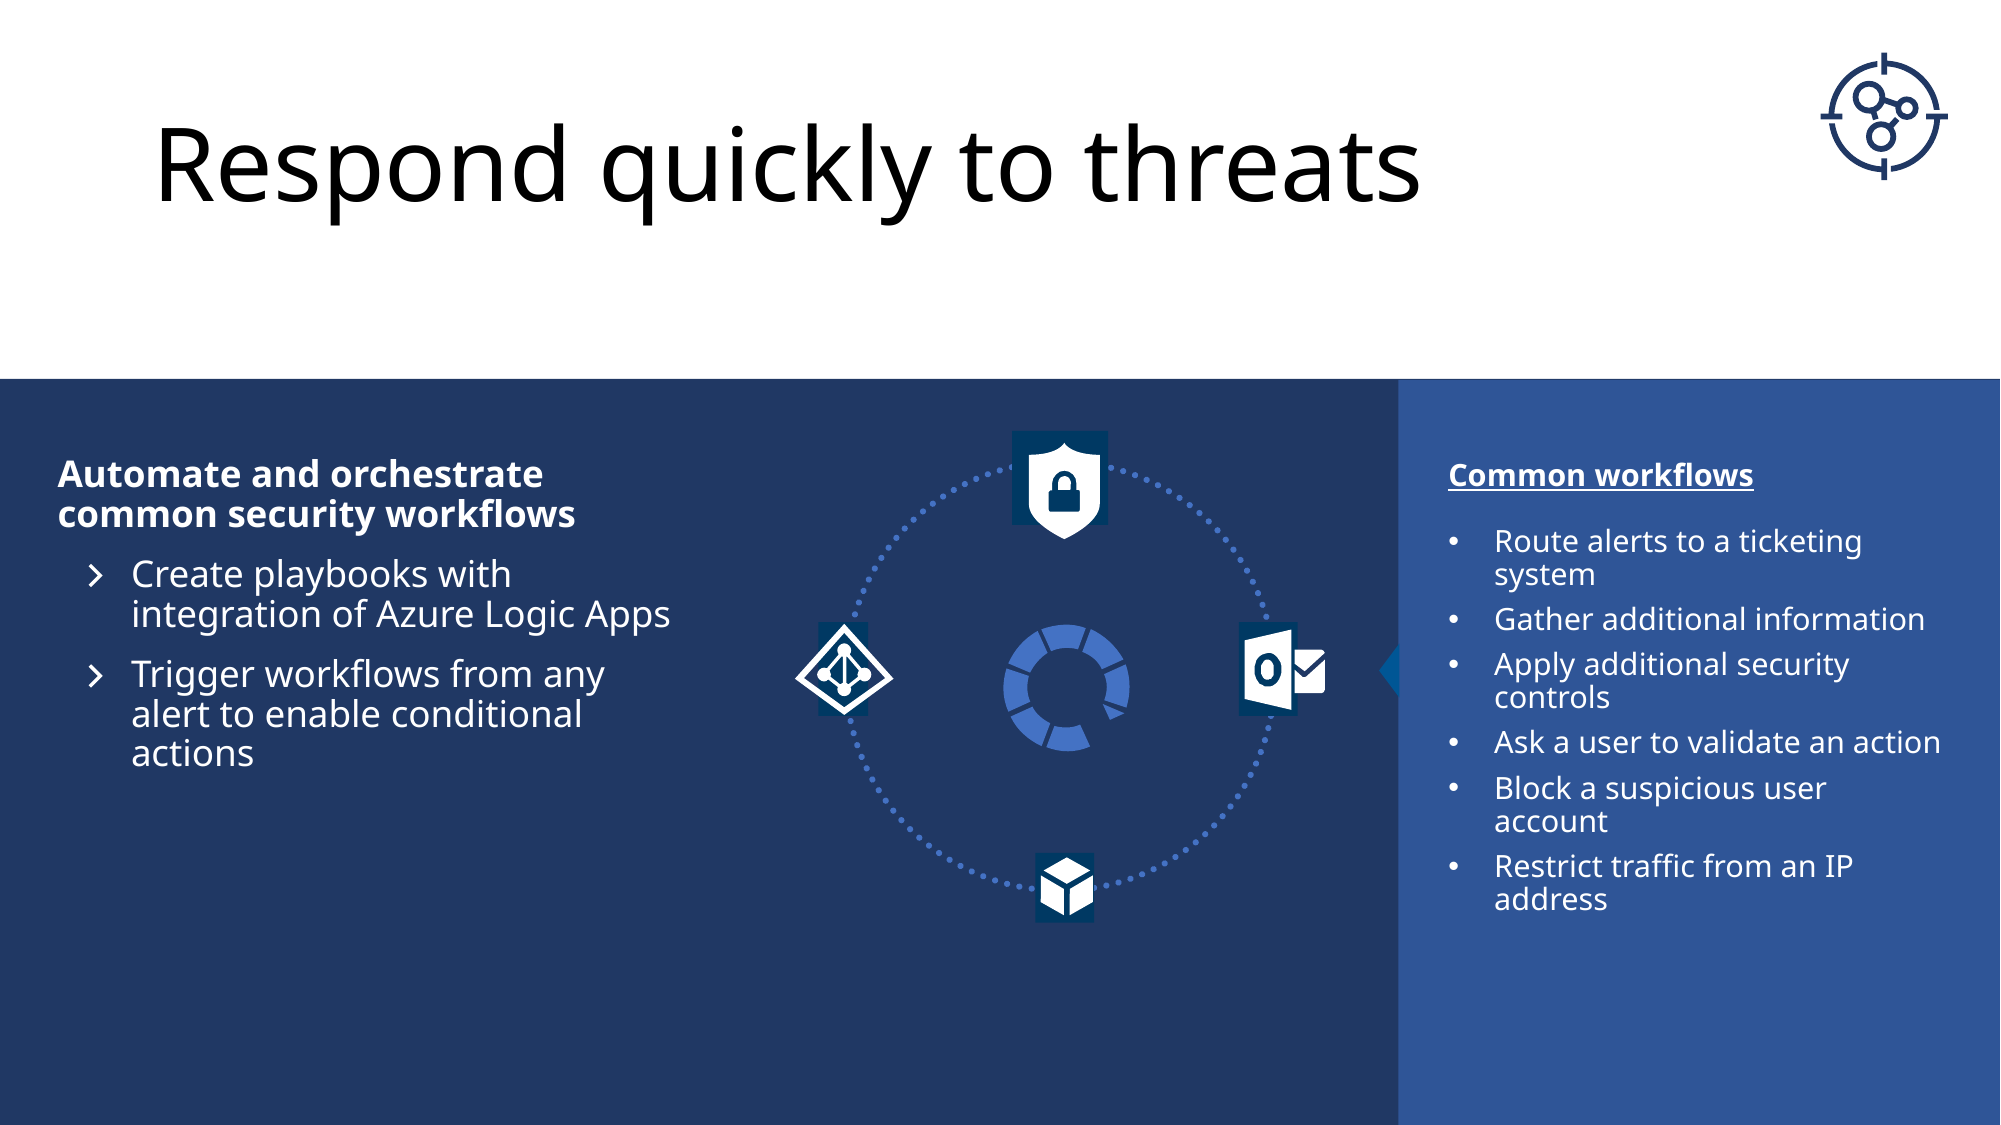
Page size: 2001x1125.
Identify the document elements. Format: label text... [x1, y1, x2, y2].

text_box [1820, 52, 1948, 181]
text_box Automate and orchestrate common security workflows Create playbooks with integration of Azure Logic Apps Trigger workflows from any alert to enable conditional actions [34, 441, 697, 790]
text_box [87, 563, 104, 588]
text_box [87, 663, 104, 689]
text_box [794, 430, 1325, 923]
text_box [1379, 379, 2000, 1125]
title Respond quickly to threats [137, 59, 1863, 278]
